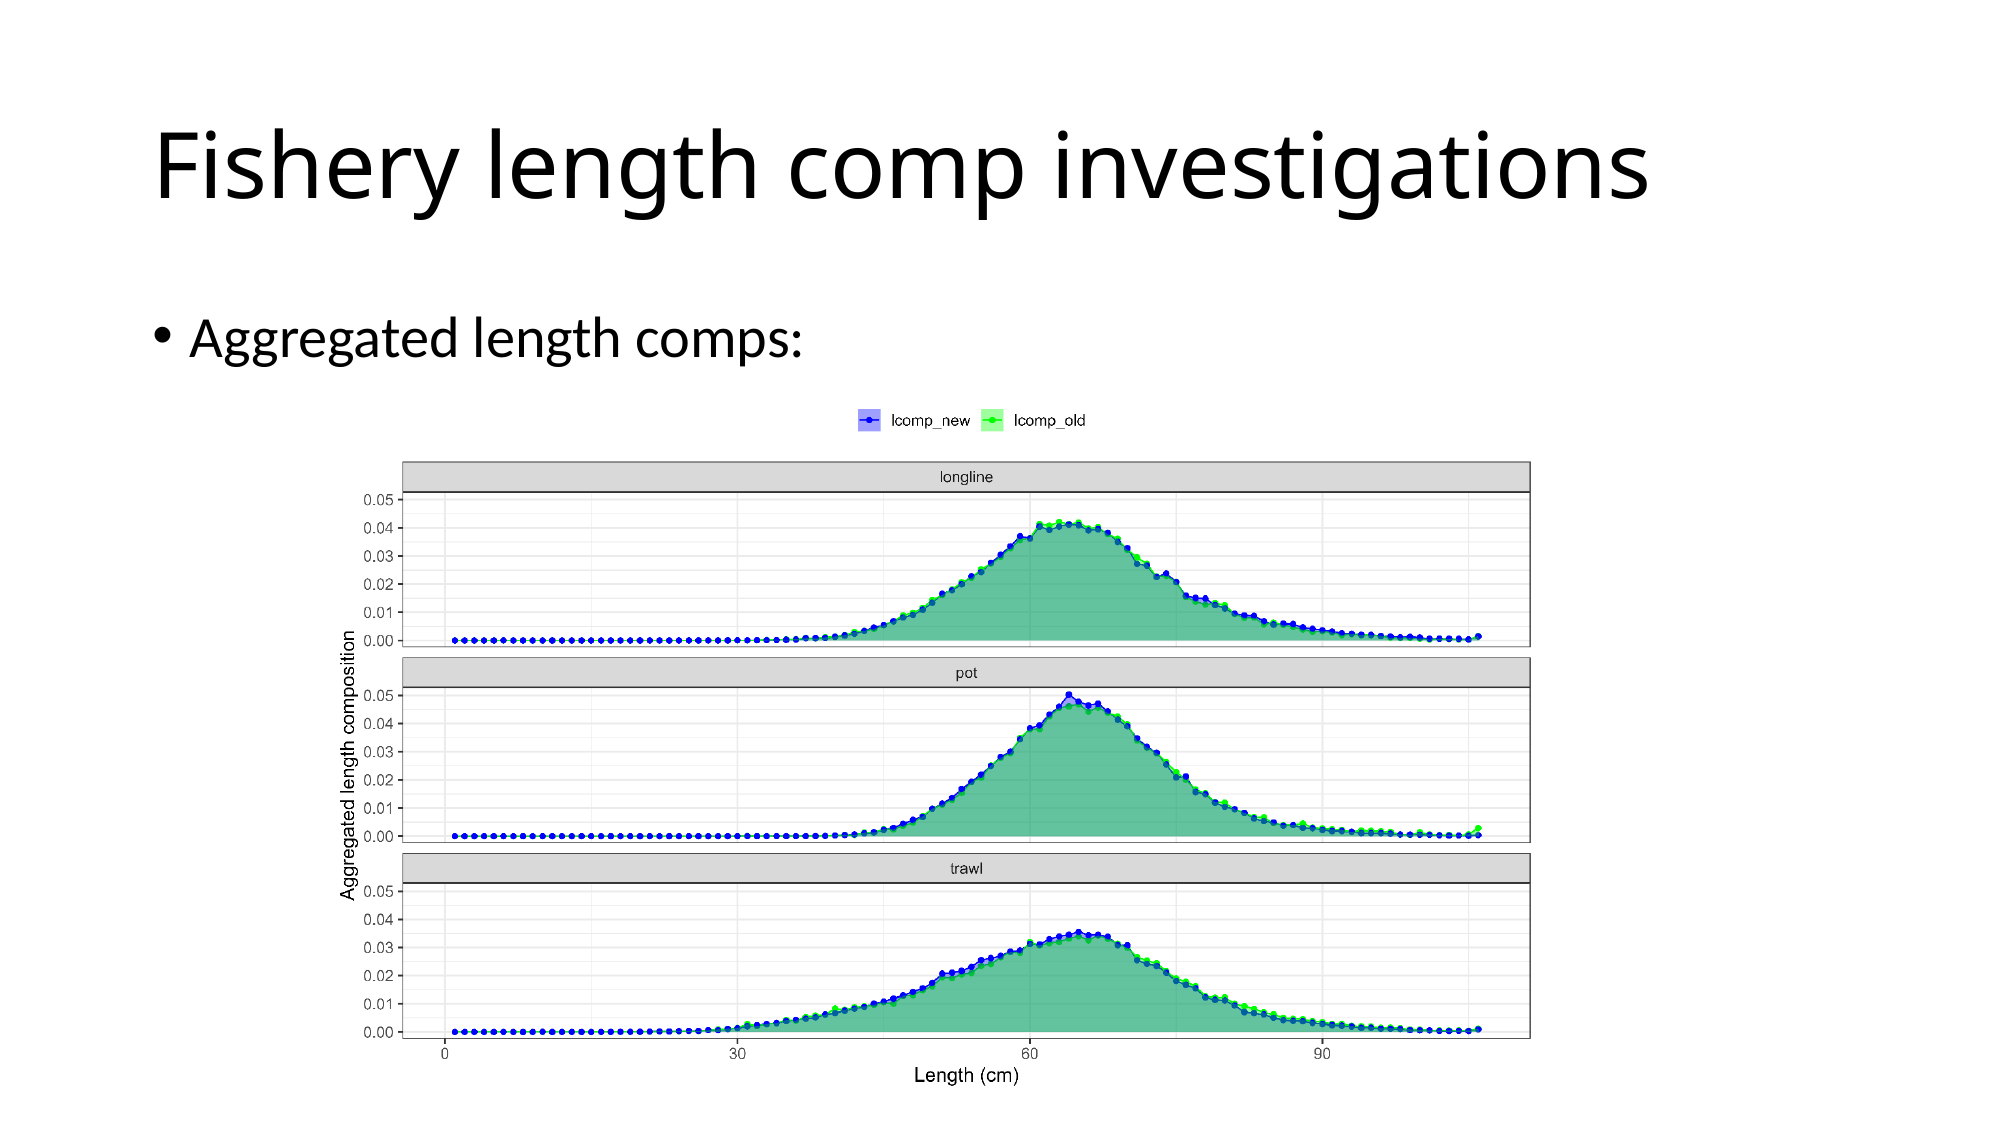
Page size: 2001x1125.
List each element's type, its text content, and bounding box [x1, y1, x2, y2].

picture [330, 388, 1540, 1095]
title Fishery length comp investigations [137, 59, 1863, 278]
list Aggregated length comps: [137, 299, 1863, 1014]
